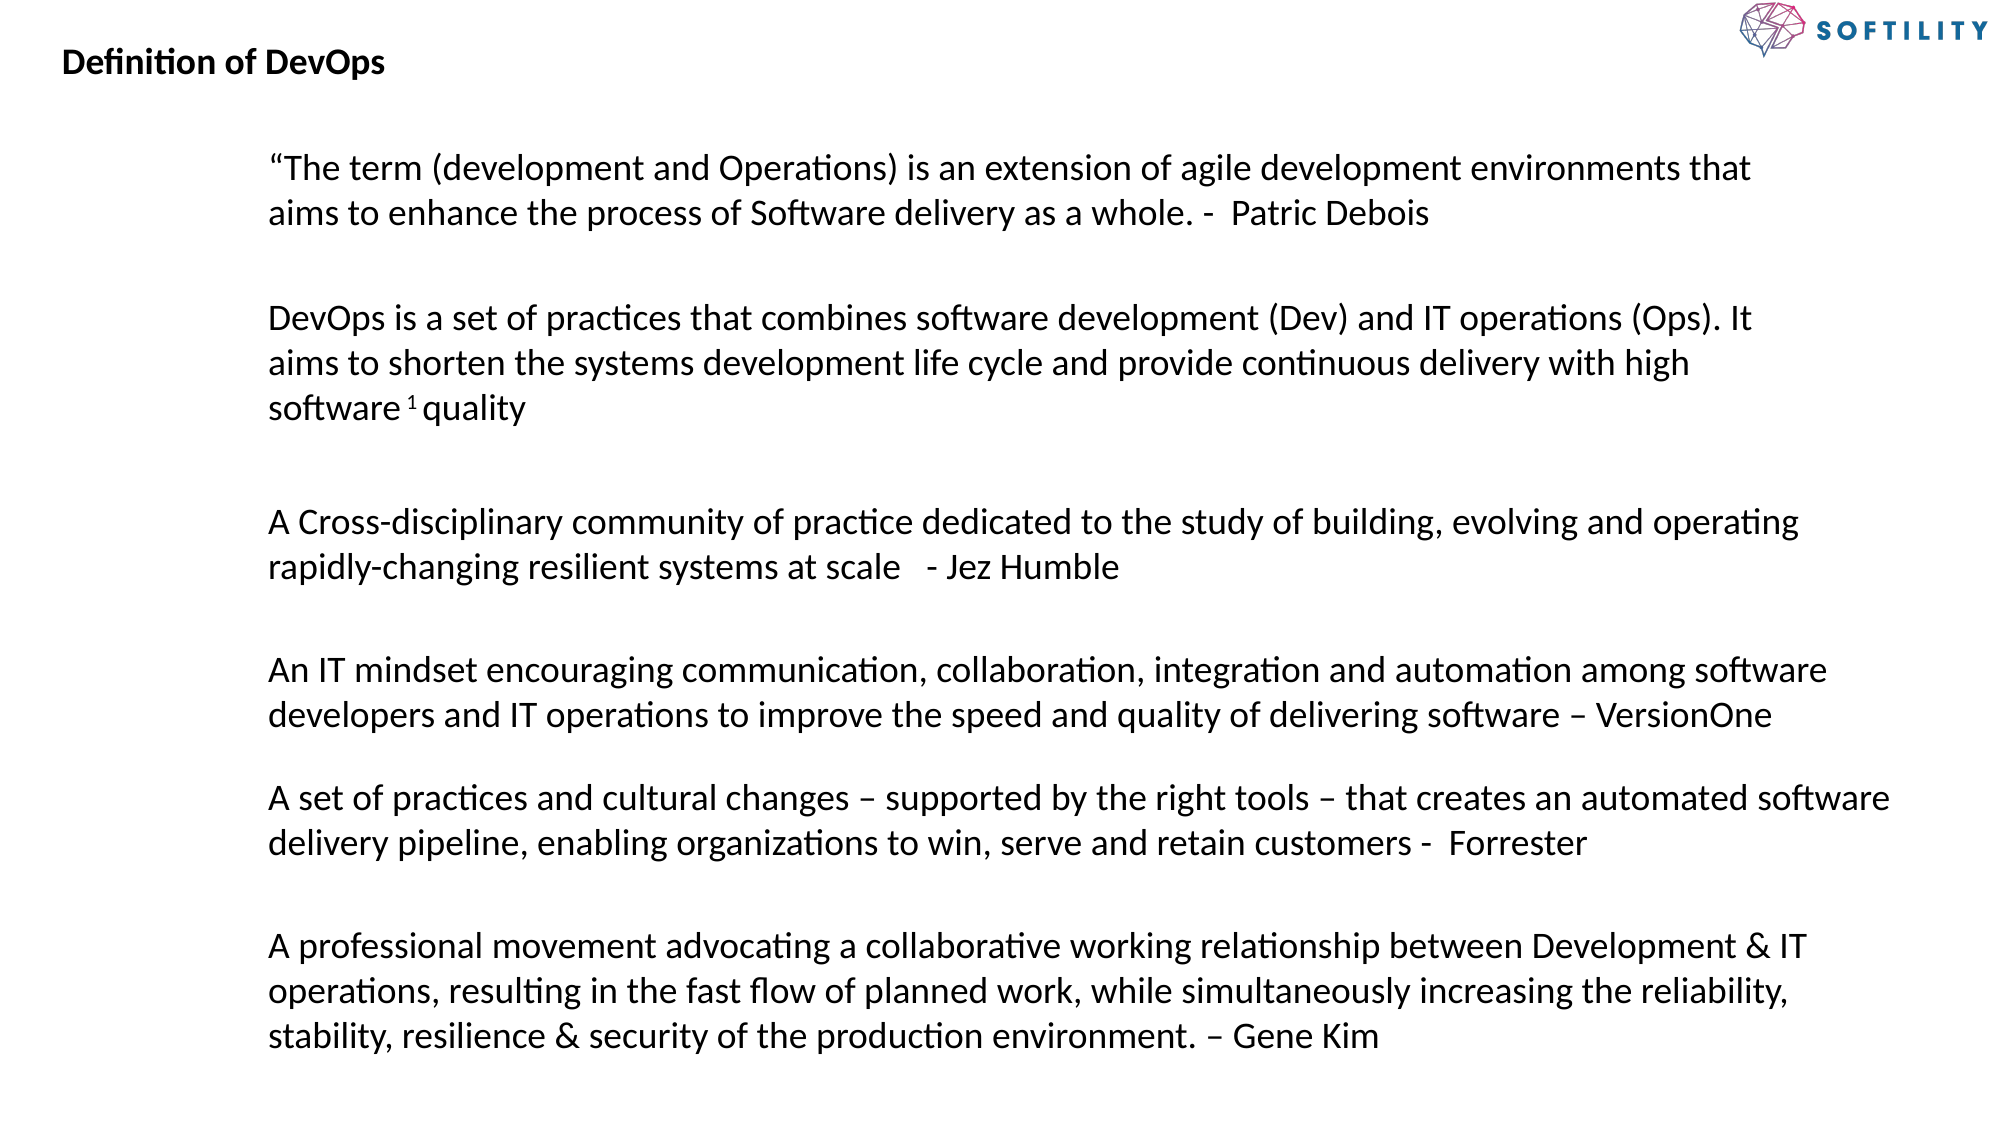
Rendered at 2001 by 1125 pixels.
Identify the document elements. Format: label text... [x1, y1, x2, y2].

text_box “The term (development and Operations) is an extension of agile development environments that aims to enhance the process of Software delivery as a whole. - Patric Debois [253, 90, 1841, 241]
text_box Definition of DevOps [47, 29, 673, 90]
text_box DevOps is a set of practices that combines software development (Dev) and IT operations (Ops). It aims to shorten the systems development life cycle and provide continuous delivery with high software 1 quality [253, 285, 1841, 436]
text_box An IT mindset encouraging communication, collaboration, integration and automation among software developers and IT operations to improve the speed and quality of delivering software – VersionOne [253, 637, 1937, 743]
picture [1727, 0, 2000, 63]
text_box A Cross-disciplinary community of practice dedicated to the study of building, evolving and operating rapidly-changing resilient systems at scale - Jez Humble [253, 489, 1841, 595]
text_box A professional movement advocating a collaborative working relationship between Development & IT operations, resulting in the fast flow of planned work, while simultaneously increasing the reliability, stability, resilience & security of the production environment. – Gene Kim [253, 913, 1937, 1064]
text_box A set of practices and cultural changes – supported by the right tools – that creates an automated software delivery pipeline, enabling organizations to win, serve and retain customers - Forrester [253, 765, 1937, 871]
